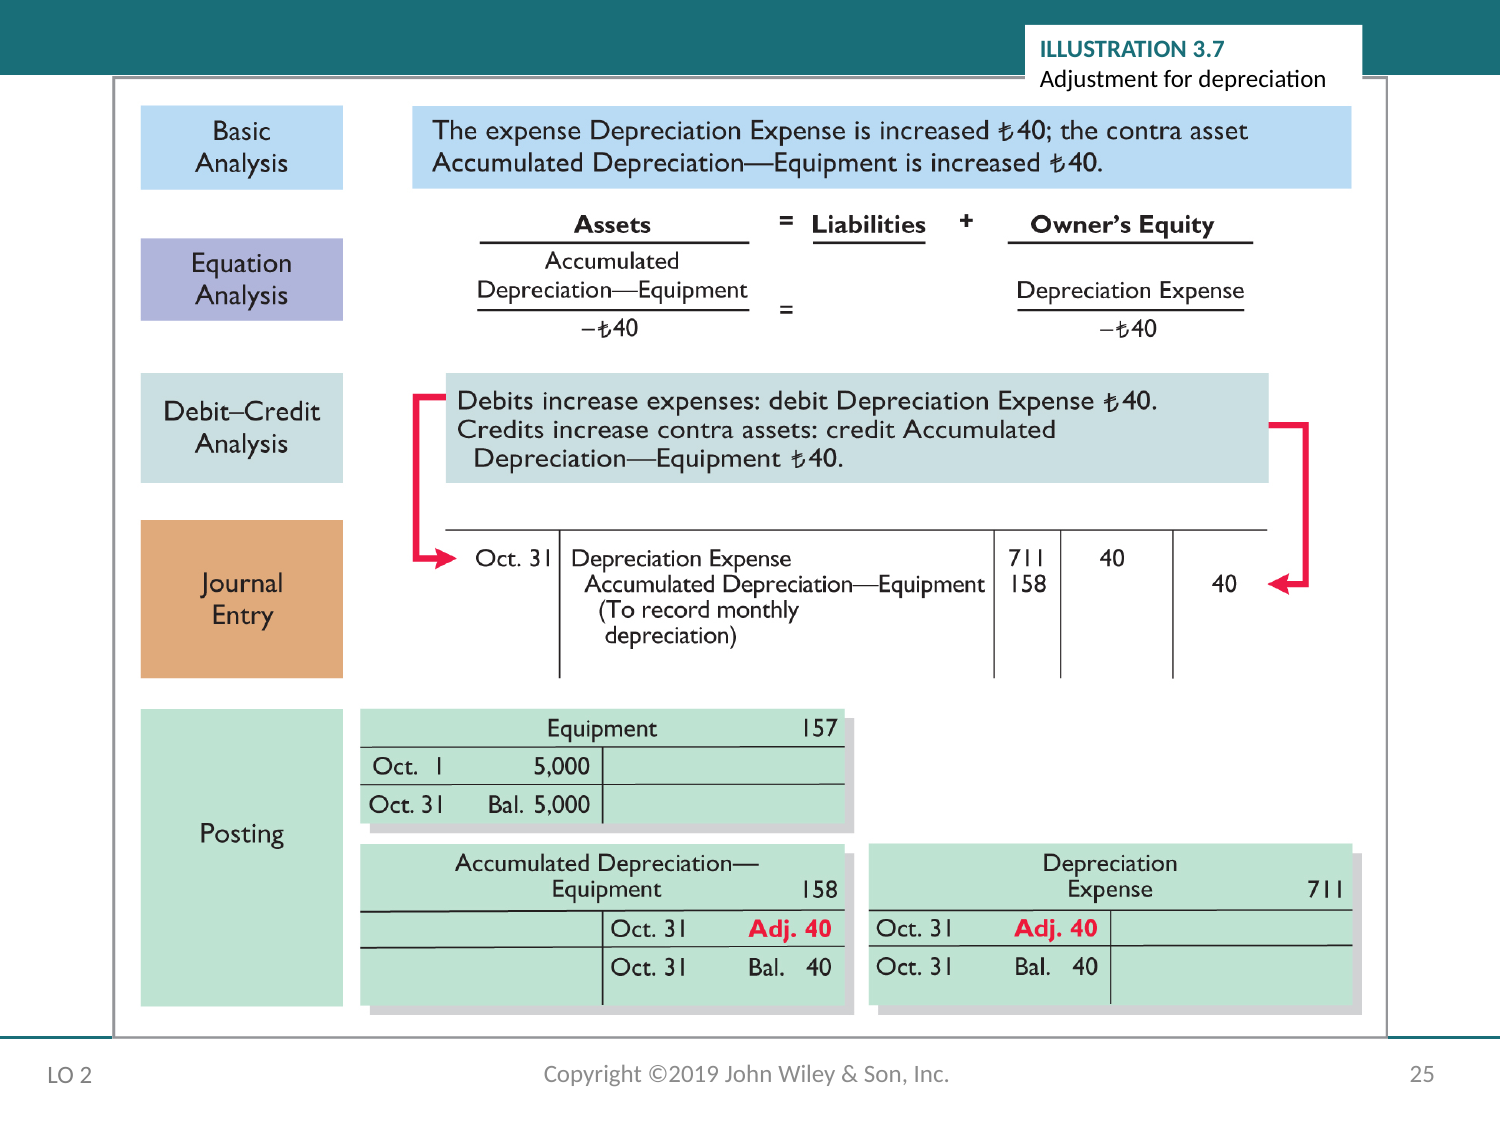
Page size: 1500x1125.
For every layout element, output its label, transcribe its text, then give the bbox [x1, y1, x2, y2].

footer Copyright ©2019 John Wiley & Son, Inc. [496, 1042, 1004, 1103]
text_box ILLUSTRATION 3.7 Adjustment for depreciation [1025, 24, 1363, 76]
list LO 2 [37, 1051, 118, 1125]
picture [112, 76, 1388, 1039]
slide_number 25 [1059, 1042, 1450, 1103]
